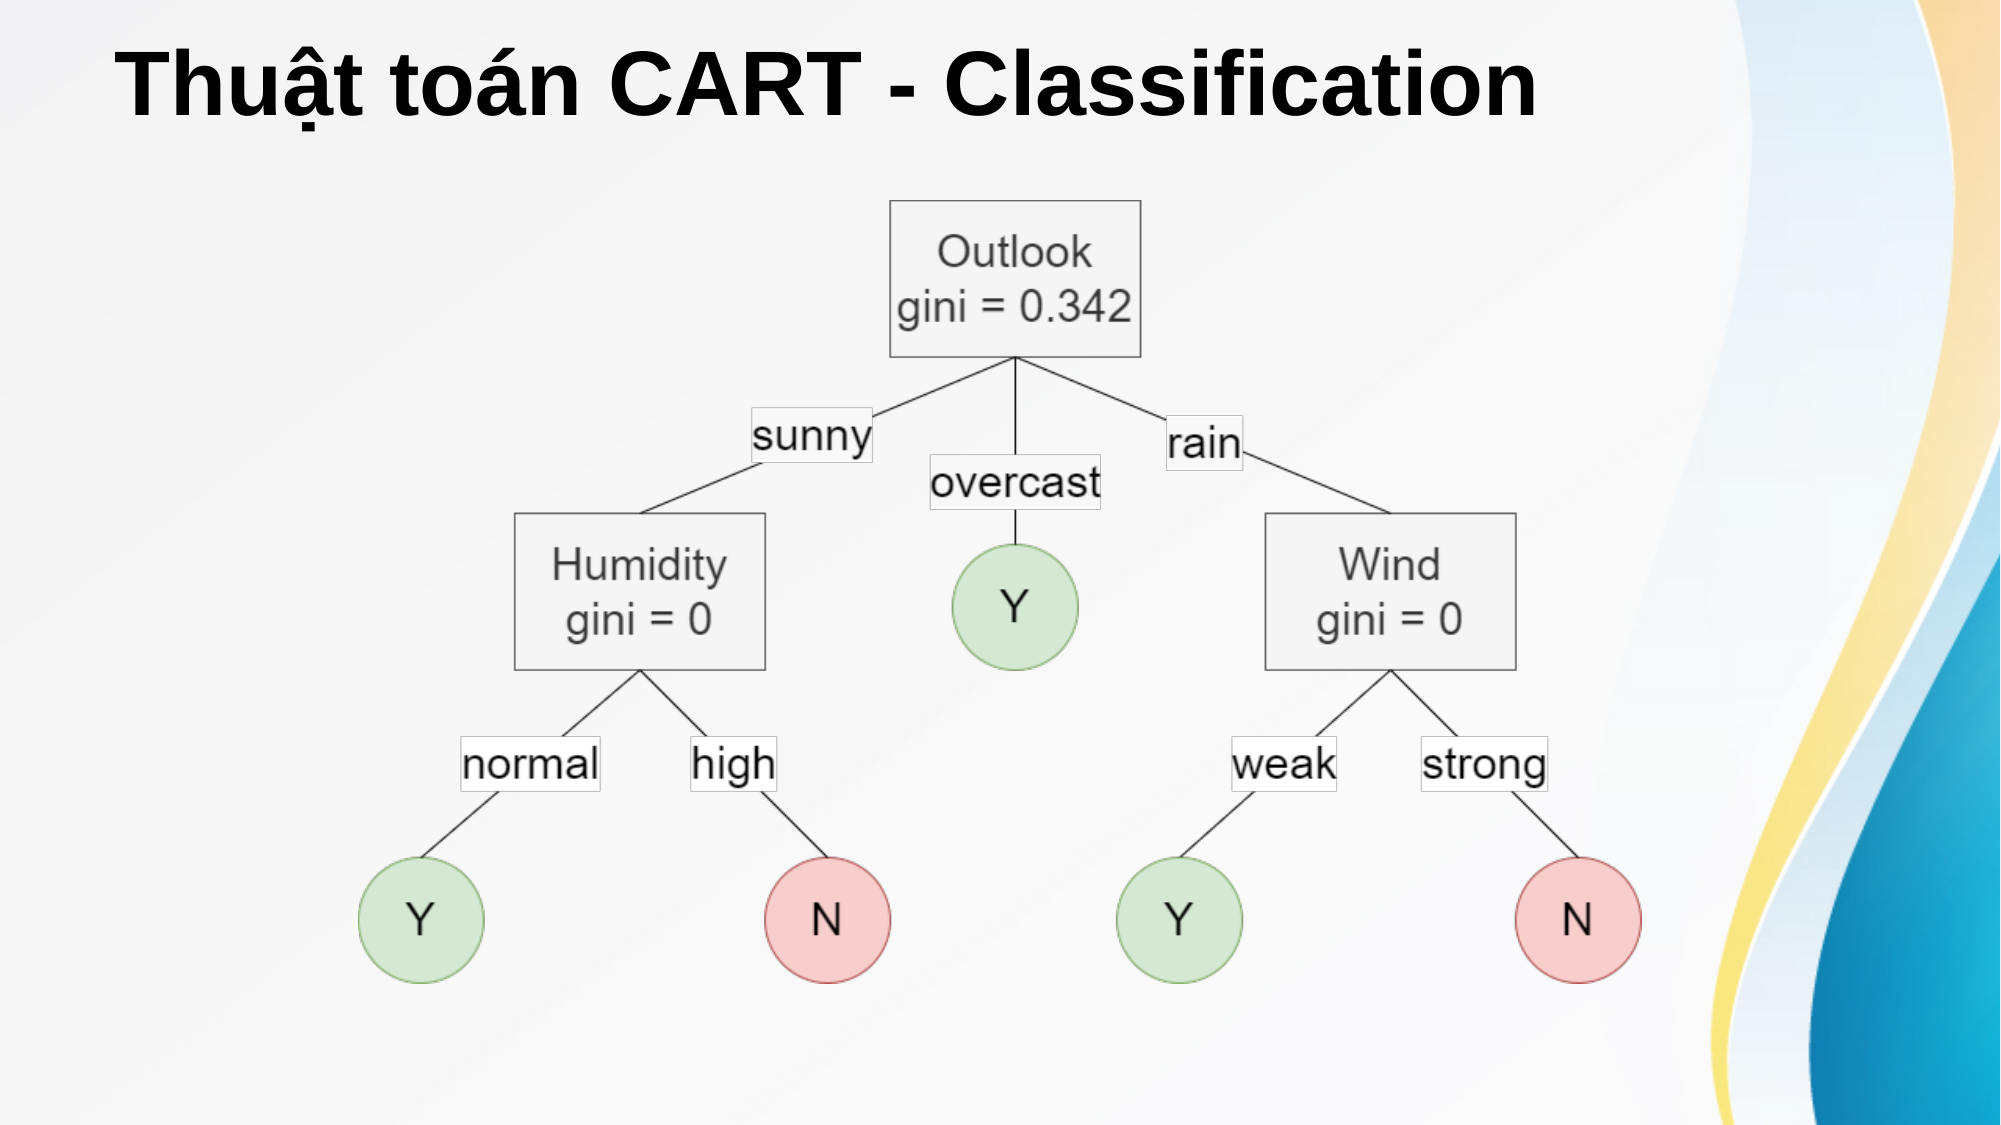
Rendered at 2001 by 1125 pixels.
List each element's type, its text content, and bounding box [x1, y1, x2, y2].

title Thuật toán CART - Classification [99, 30, 1901, 127]
picture [0, 0, 2001, 1125]
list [358, 200, 1642, 984]
